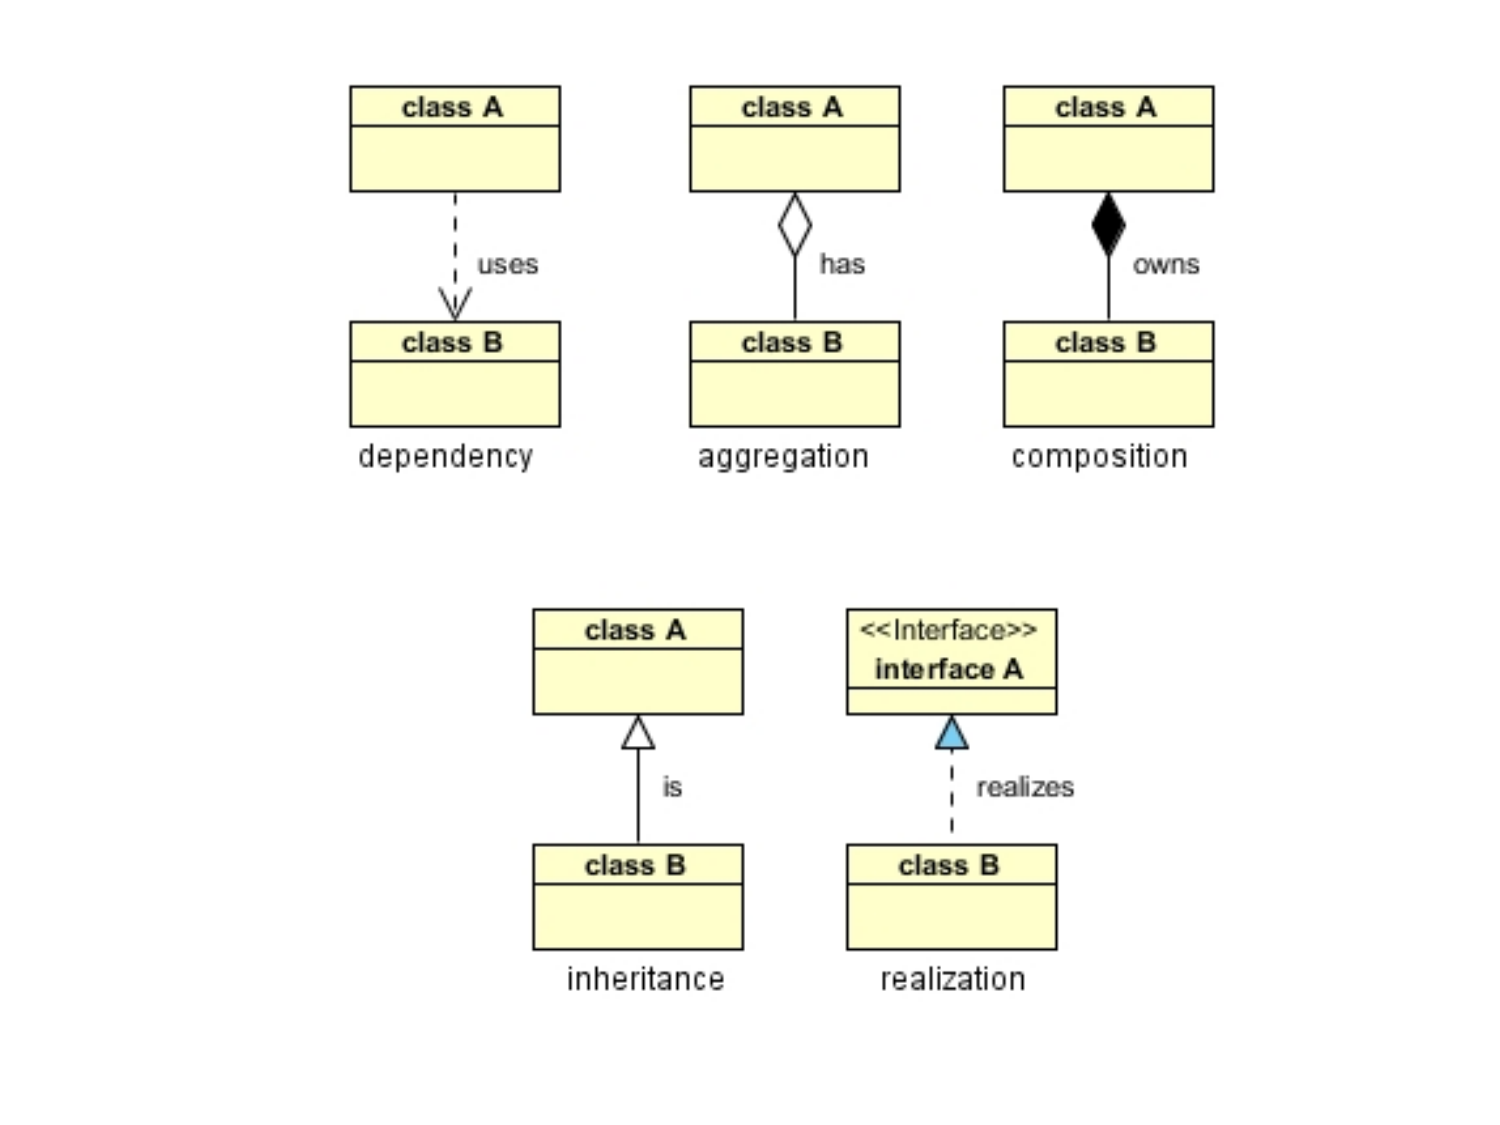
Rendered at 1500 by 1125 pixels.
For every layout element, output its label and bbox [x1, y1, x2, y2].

picture [345, 81, 1239, 1064]
